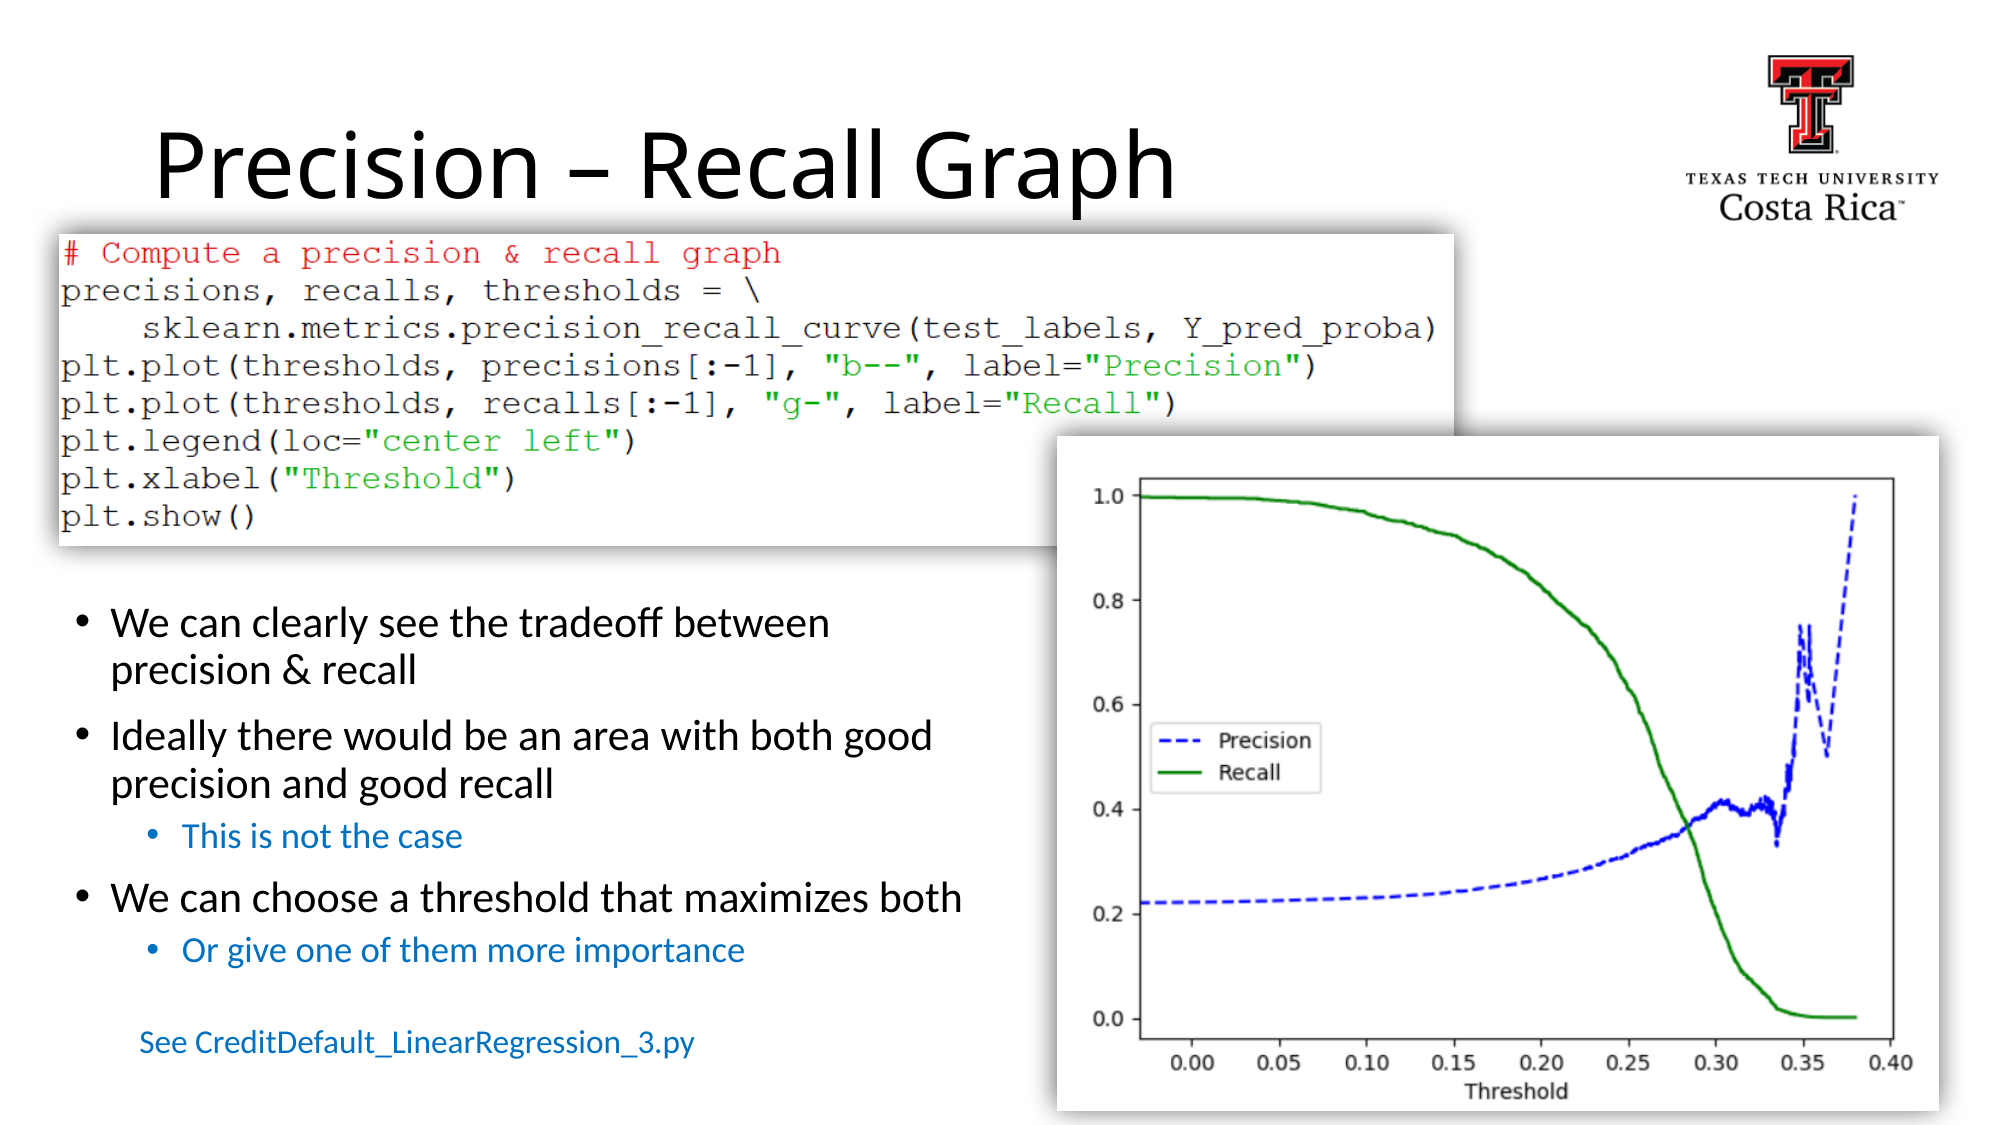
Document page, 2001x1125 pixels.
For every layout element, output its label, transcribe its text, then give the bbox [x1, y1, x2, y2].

picture [59, 234, 1939, 1111]
text_box See CreditDefault_LinearRegression_3.py [124, 1013, 803, 1068]
picture [1664, 30, 1964, 251]
list We can clearly see the tradeoff between precision & recall Ideally there would be an area with both good precision and good recall This is not the case We can choose a threshold that maximizes both Or give one of them more importance [59, 591, 985, 991]
title Precision – Recall Graph [137, 59, 1863, 278]
